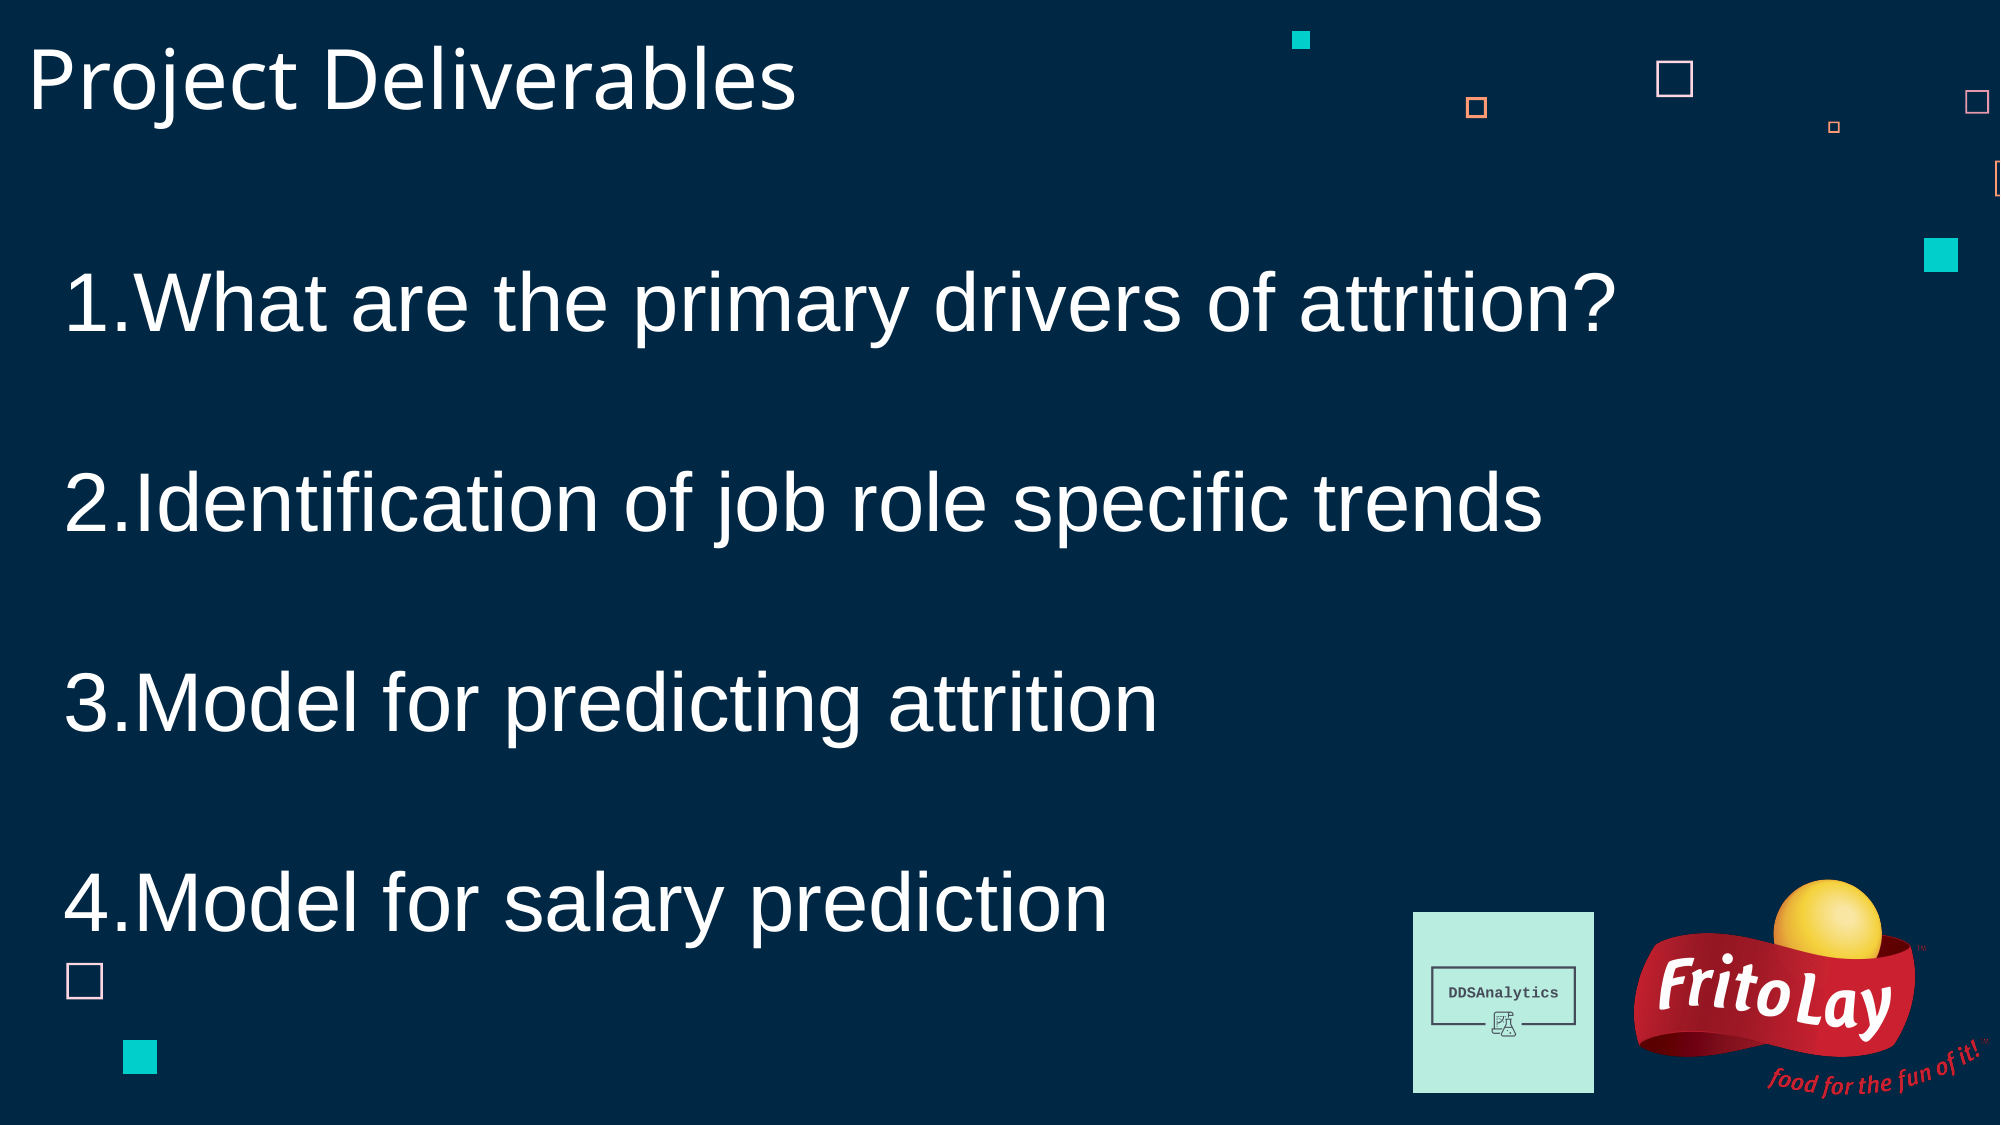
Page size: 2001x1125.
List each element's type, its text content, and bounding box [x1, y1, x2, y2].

title Project Deliverables [11, 14, 1046, 142]
text_box What are the primary drivers of attrition? Identification of job role specific trends Model for predicting attrition Model for salary prediction [49, 141, 1866, 956]
picture [1412, 912, 1594, 1094]
picture [1606, 841, 2000, 1105]
